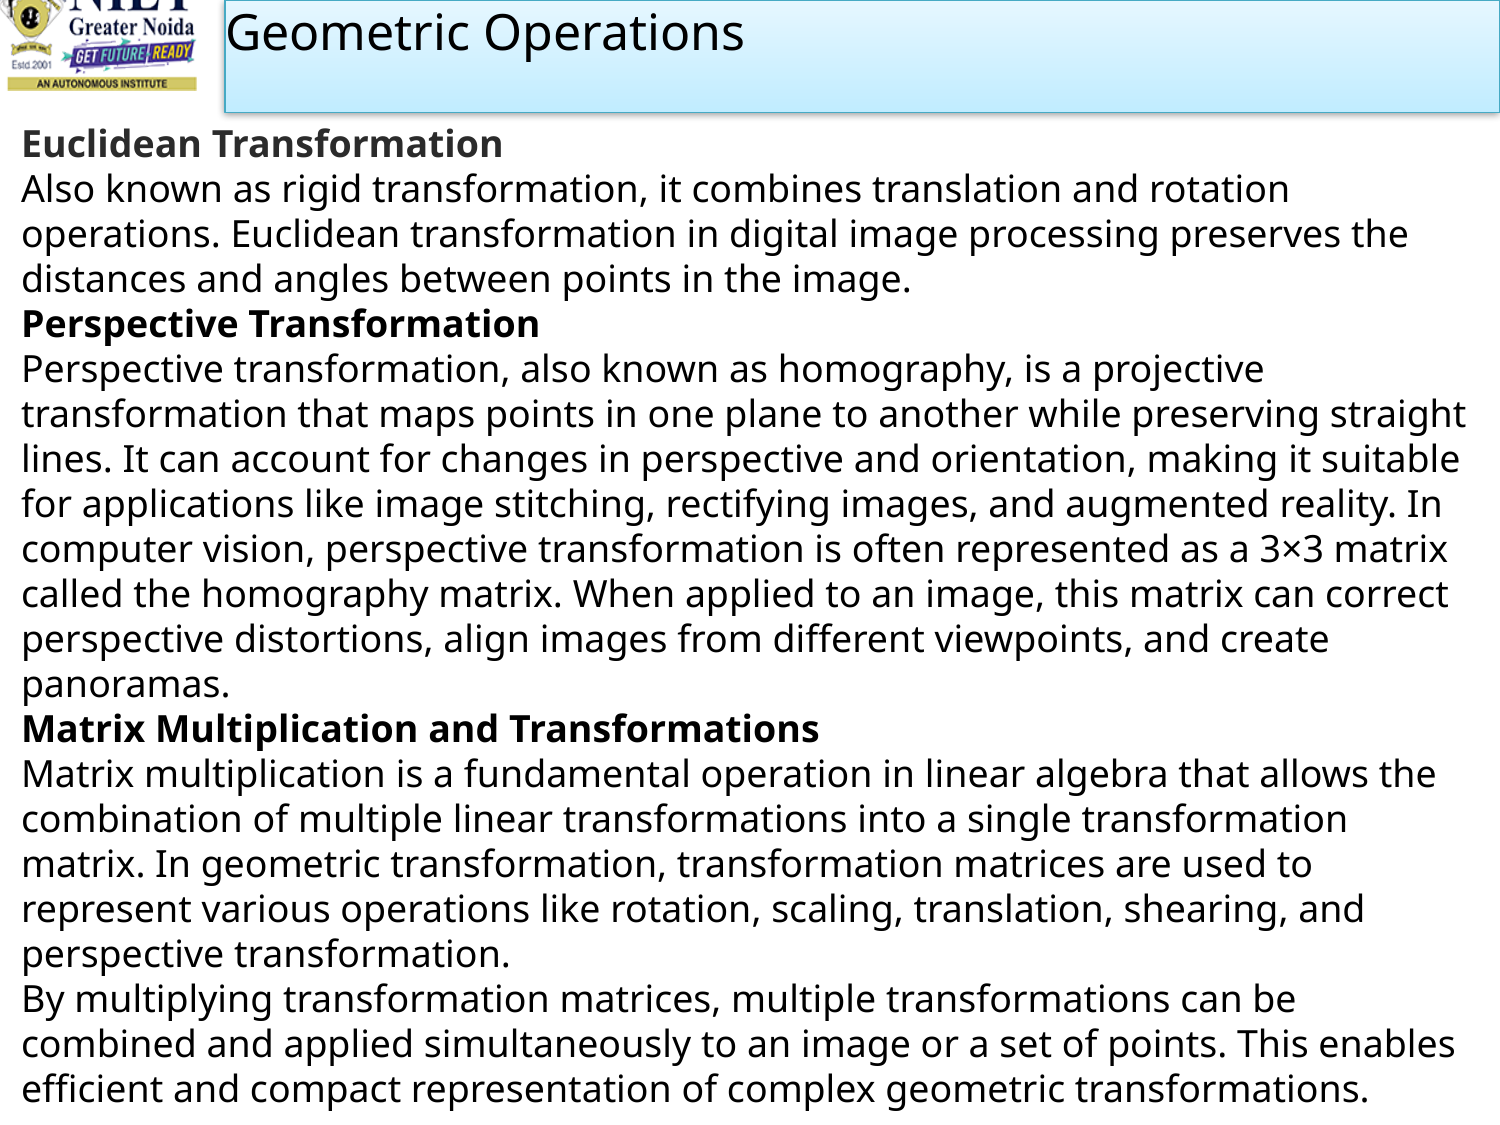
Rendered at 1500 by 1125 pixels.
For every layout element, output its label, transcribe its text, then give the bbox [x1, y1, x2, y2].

picture [0, 0, 197, 91]
text_box Geometric Operations [224, 0, 1500, 113]
text_box Euclidean Transformation Also known as rigid transformation, it combines translation and rotation operations. Euclidean transformation in digital image processing preserves the distances and angles between points in the image. Perspective Transformation Perspective transformation, also known as homography, is a projective transformation that maps points in one plane to another while preserving straight lines. It can account for changes in perspective and orientation, making it suitable for applications like image stitching, rectifying images, and augmented reality. In computer vision, perspective transformation is often represented as a 3×3 matrix called the homography matrix. When applied to an image, this matrix can correct perspective distortions, align images from different viewpoints, and create panoramas. Matrix Multiplication and Transformations Matrix multiplication is a fundamental operation in linear algebra that allows the combination of multiple linear transformations into a single transformation matrix. In geometric transformation, transformation matrices are used to represent various operations like rotation, scaling, translation, shearing, and perspective transformation. By multiplying transformation matrices, multiple transformations can be combined and applied simultaneously to an image or a set of points. This enables efficient and compact representation of complex geometric transformations. [6, 112, 1494, 1118]
